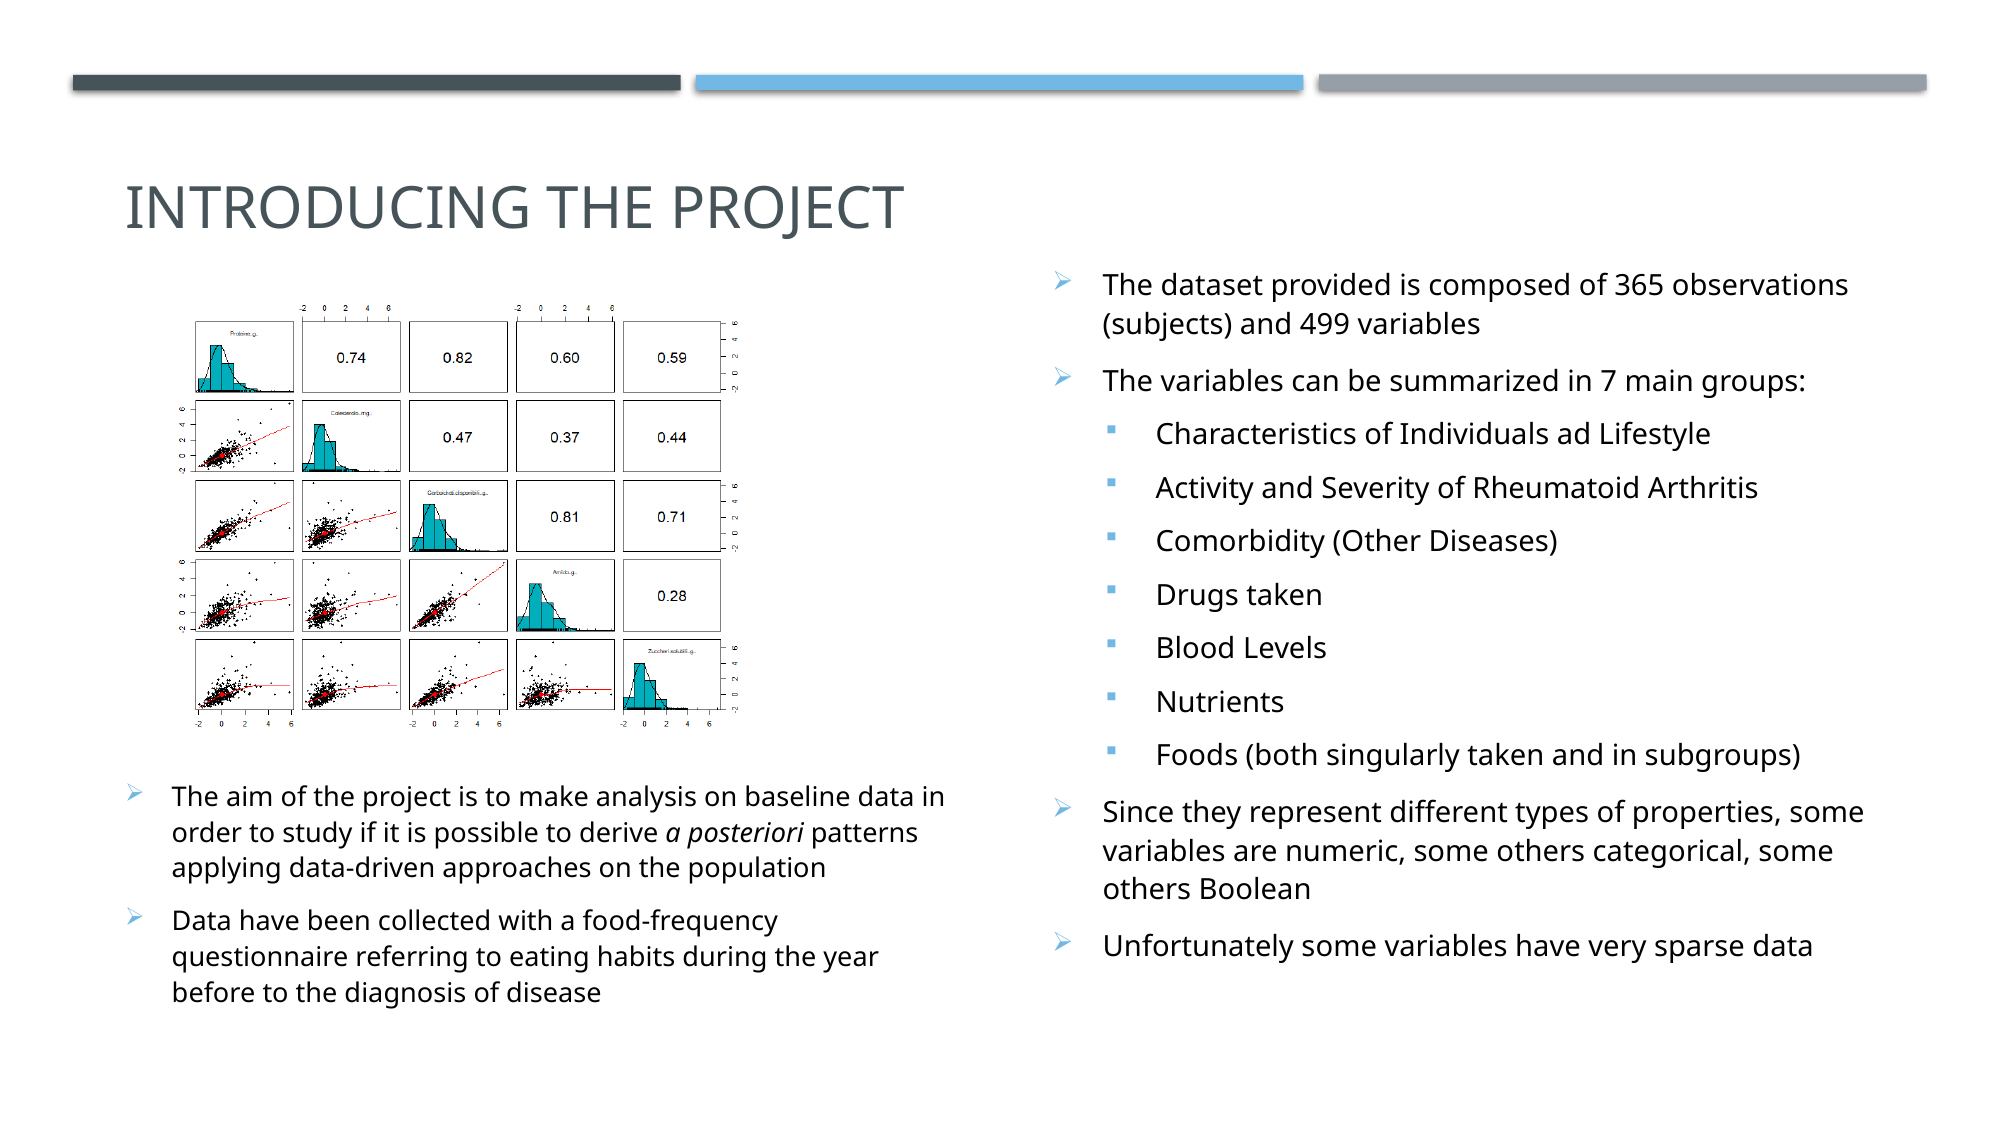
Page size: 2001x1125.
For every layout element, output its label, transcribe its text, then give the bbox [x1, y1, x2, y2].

text_box The aim of the project is to make analysis on baseline data in order to study if it is possible to derive a posteriori patterns applying data-driven approaches on the population Data have been collected with a food-frequency questionnaire referring to eating habits during the year before to the diagnosis of disease [110, 768, 963, 1041]
text_box Introducing the project [110, 154, 1183, 256]
picture [161, 287, 752, 737]
text_box The dataset provided is composed of 365 observations (subjects) and 499 variables The variables can be summarized in 7 main groups: Characteristics of Individuals ad Lifestyle Activity and Severity of Rheumatoid Arthritis Comorbidity (Other Diseases) Drugs taken Blood Levels Nutrients Foods (both singularly taken and in subgroups) Since they represent different types of properties, some variables are numeric, some others categorical, some others Boolean Unfortunately some variables have very sparse data [1037, 255, 1890, 1028]
